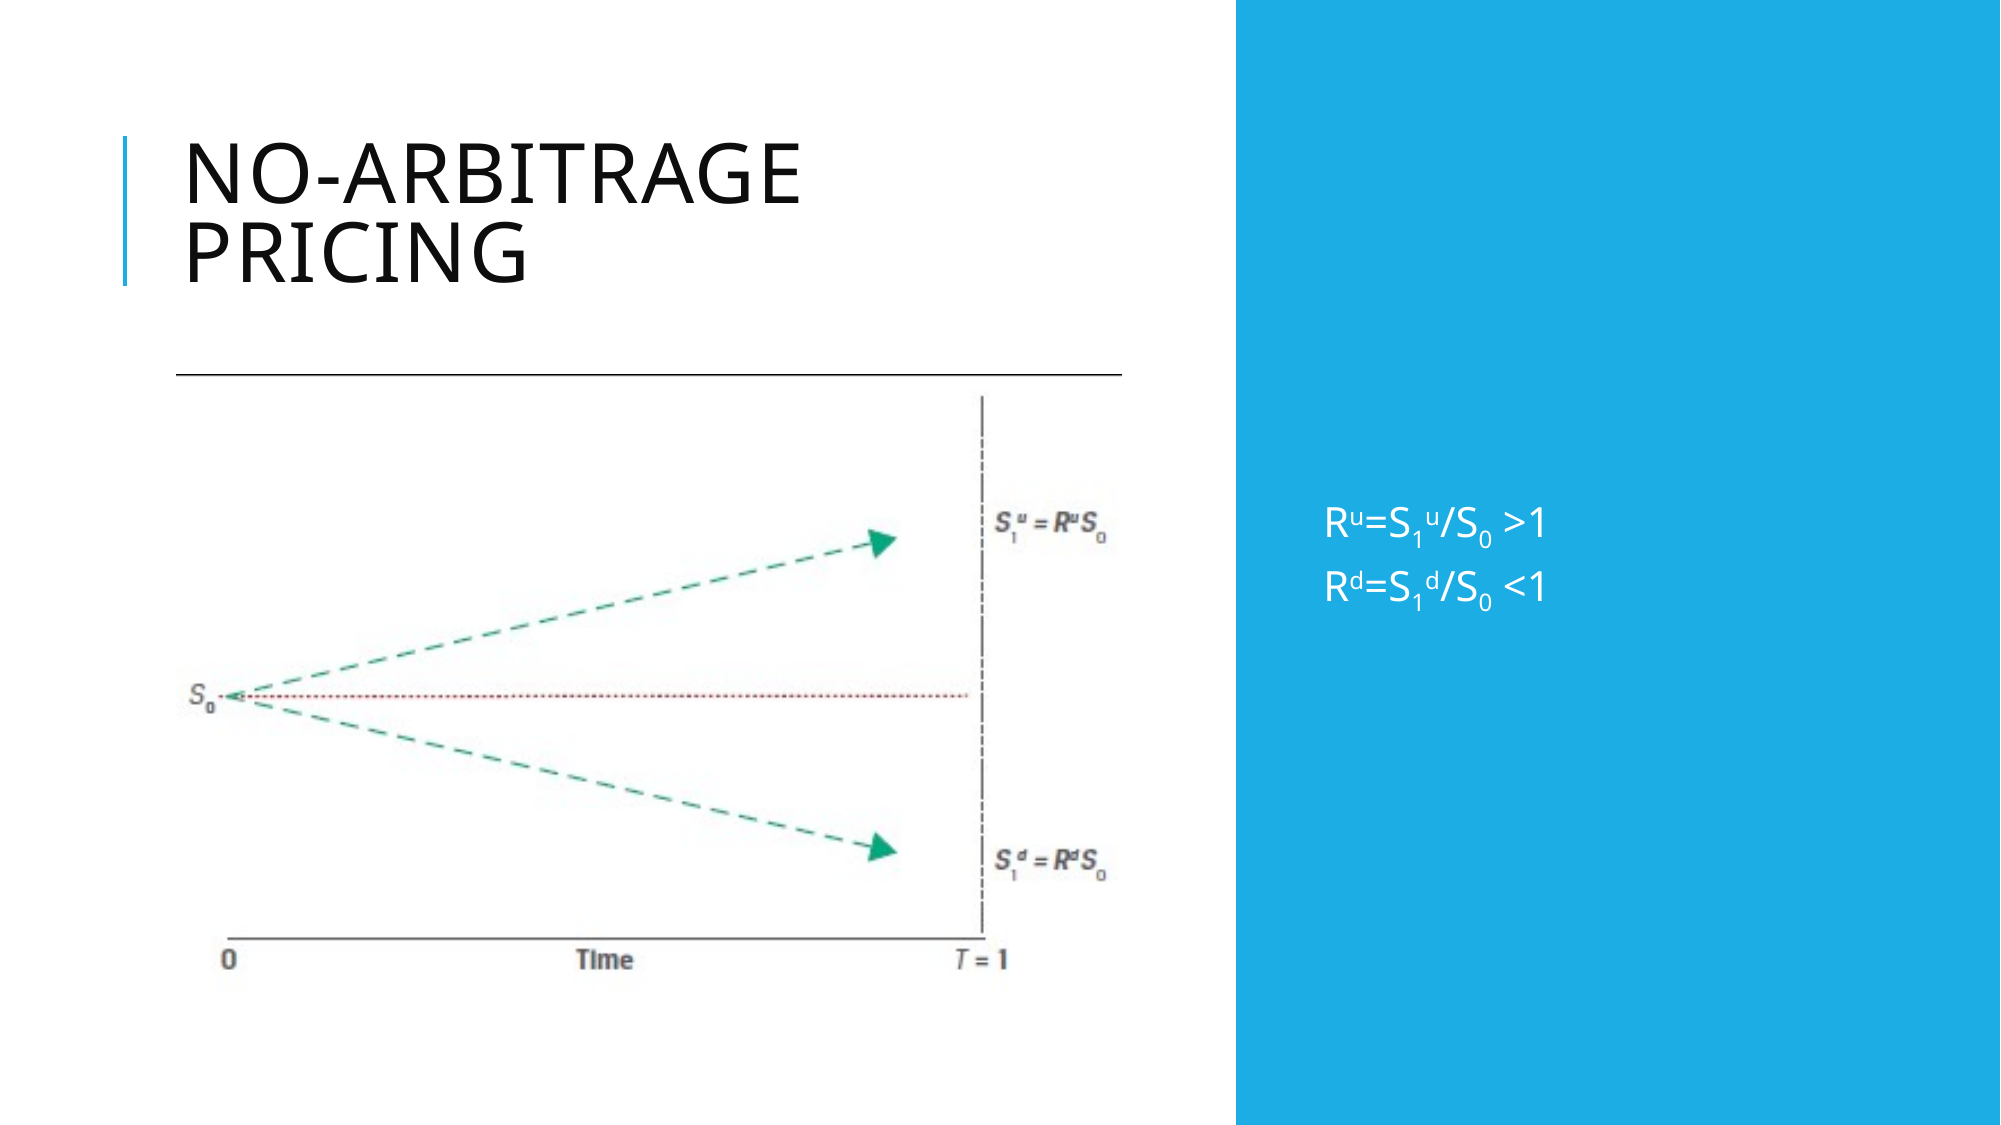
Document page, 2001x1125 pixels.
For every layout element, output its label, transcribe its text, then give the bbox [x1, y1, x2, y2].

title no-arbitrage pricing [168, 96, 1131, 342]
text_box Ru=S1u/S0 >1 Rd=S1d/S0 <1 [1315, 96, 1895, 1013]
text_box [1235, 0, 2000, 1125]
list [176, 374, 1122, 1013]
